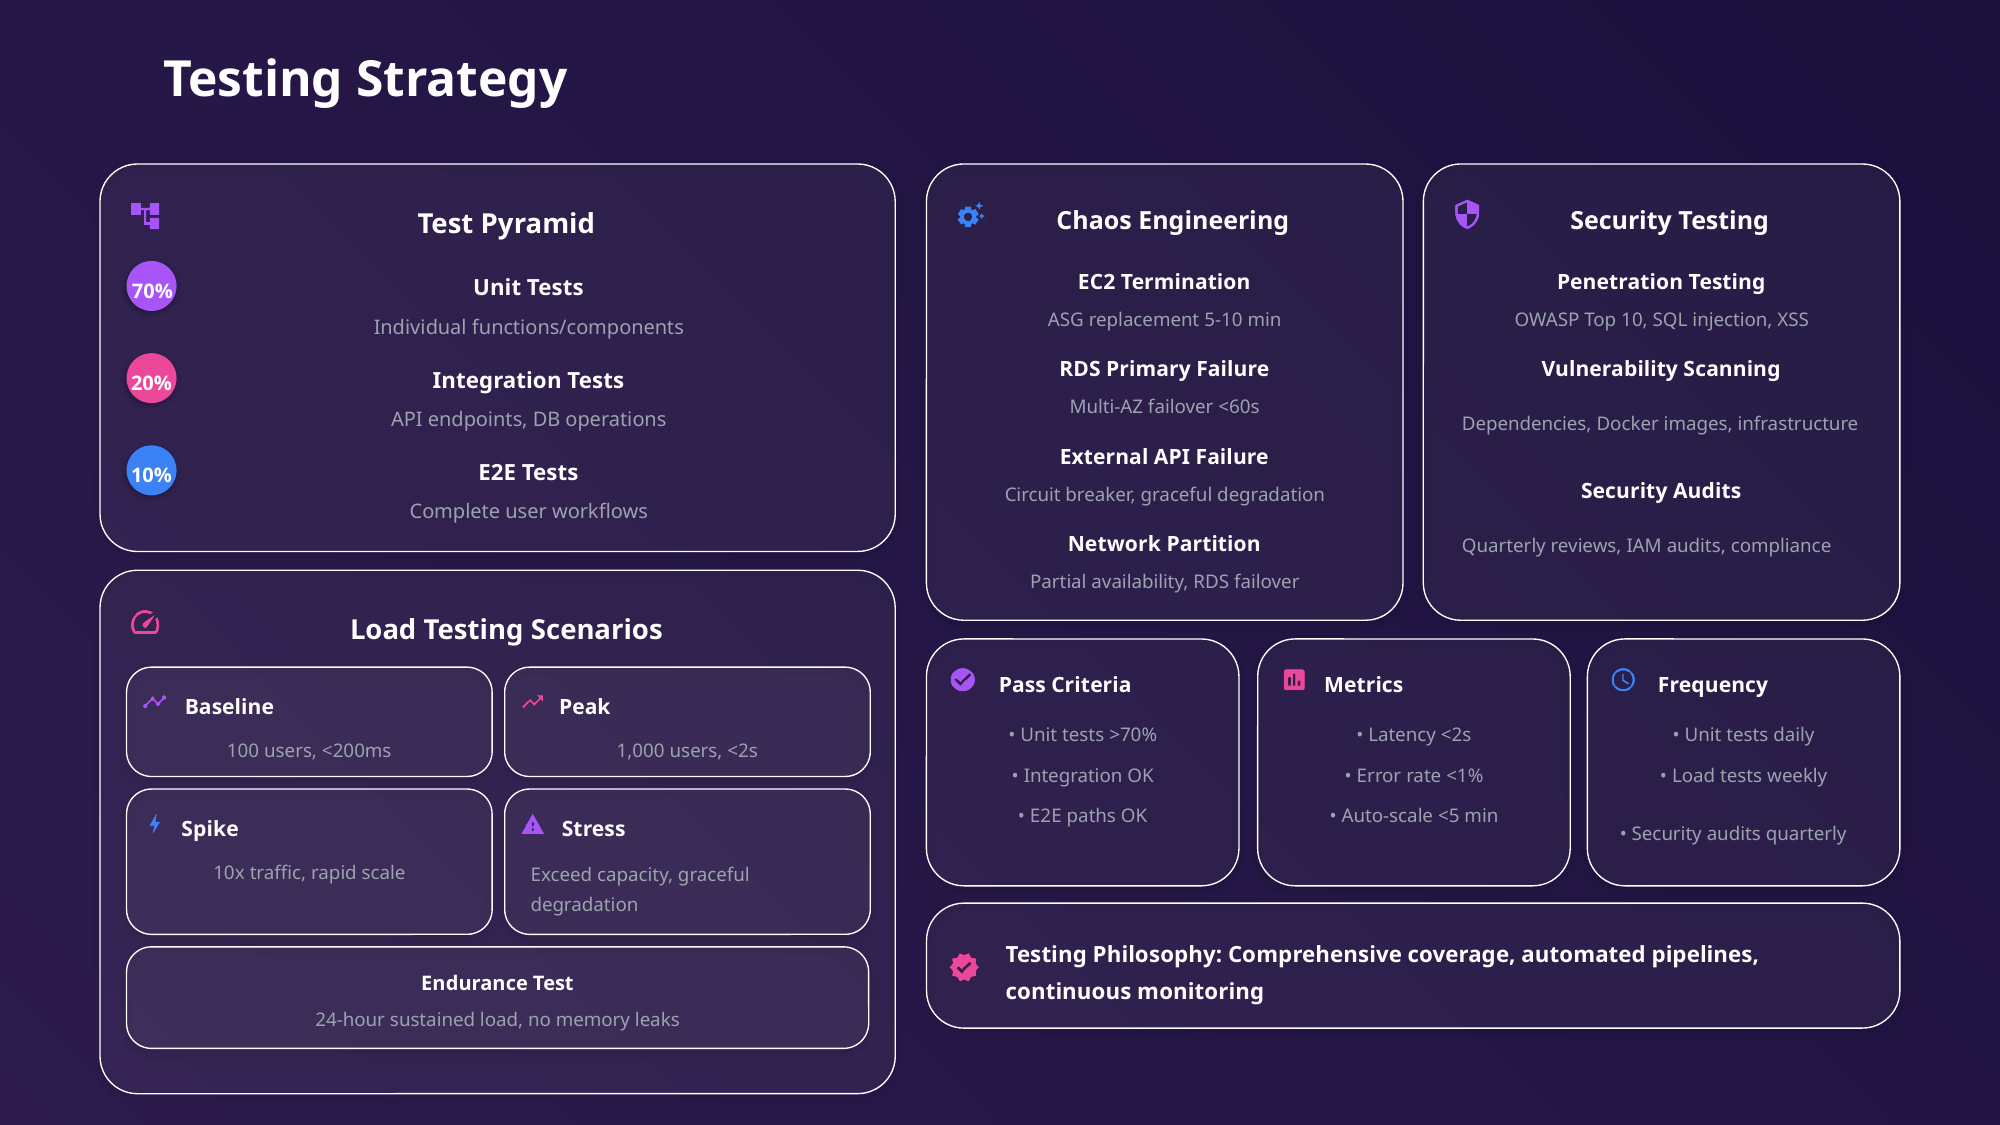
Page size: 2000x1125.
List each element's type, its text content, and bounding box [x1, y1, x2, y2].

picture [518, 811, 547, 836]
picture [1607, 666, 1640, 694]
text_box • Integration OK [999, 747, 1166, 795]
text_box [125, 666, 493, 778]
text_box Individual functions/components [361, 296, 696, 348]
text_box Spike [169, 797, 251, 850]
text_box OWASP Top 10, SQL injection, XSS [1502, 291, 1821, 339]
text_box Partial availability, RDS failover [1018, 553, 1312, 602]
picture [140, 811, 169, 835]
text_box External API Failure [1047, 425, 1282, 466]
text_box EC2 Termination [1066, 250, 1264, 291]
text_box 20% [119, 352, 184, 404]
text_box [1586, 638, 1901, 887]
text_box • Unit tests daily [1660, 706, 1827, 747]
text_box 24-hour sustained load, no memory leaks [303, 991, 692, 1039]
text_box Integration Tests [420, 346, 637, 388]
text_box RDS Primary Failure [1047, 338, 1283, 390]
text_box [925, 902, 1901, 1029]
text_box Frequency [1645, 653, 1781, 706]
text_box Exceed capacity, graceful degradation [518, 846, 857, 924]
text_box • Security audits quarterly [1607, 805, 1880, 853]
text_box Network Partition [1055, 513, 1274, 553]
text_box Multi-AZ failover <60s [1057, 378, 1272, 425]
text_box 10x traffic, rapid scale [201, 844, 418, 892]
picture [1449, 197, 1485, 231]
text_box Peak [547, 675, 623, 728]
picture [1277, 666, 1310, 693]
text_box • Latency <2s [1344, 706, 1484, 747]
text_box Unit Tests [461, 254, 597, 296]
text_box Vulnerability Scanning [1529, 338, 1794, 390]
text_box Complete user workflows [397, 481, 660, 532]
text_box Test Pyramid [380, 185, 615, 248]
text_box E2E Tests [466, 439, 592, 481]
text_box [503, 666, 872, 778]
text_box • Unit tests >70% [996, 706, 1169, 755]
text_box • E2E paths OK [1006, 787, 1160, 836]
text_box [503, 788, 872, 936]
text_box 1,000 users, <2s [604, 722, 771, 770]
text_box Testing Strategy [151, 16, 580, 116]
text_box Pass Criteria [986, 653, 1145, 706]
text_box • Load tests weekly [1648, 747, 1840, 795]
text_box [99, 163, 897, 553]
picture [518, 693, 547, 710]
picture [140, 693, 169, 710]
picture [126, 608, 165, 636]
picture [946, 666, 979, 694]
text_box • Auto-scale <5 min [1317, 787, 1511, 836]
text_box [1422, 163, 1901, 622]
text_box Security Testing [1535, 184, 1789, 244]
text_box Penetration Testing [1545, 250, 1779, 291]
text_box ASG replacement 5-10 min [1036, 291, 1294, 339]
text_box Baseline [172, 675, 287, 728]
text_box [99, 569, 897, 1095]
text_box 100 users, <200ms [214, 722, 404, 770]
text_box [125, 788, 493, 936]
text_box Metrics [1312, 653, 1416, 706]
text_box [925, 163, 1404, 622]
text_box Security Audits [1569, 460, 1755, 512]
text_box Load Testing Scenarios [312, 591, 683, 654]
text_box Testing Philosophy: Comprehensive coverage, automated pipelines, continuous monitoring [993, 921, 1880, 1013]
text_box [125, 946, 870, 1050]
text_box • Error rate <1% [1332, 747, 1496, 787]
text_box Chaos Engineering [1021, 184, 1309, 244]
picture [952, 198, 988, 230]
text_box Quarterly reviews, IAM audits, compliance [1449, 517, 1874, 566]
text_box [925, 638, 1240, 887]
text_box 10% [119, 445, 184, 496]
text_box [1256, 638, 1571, 887]
text_box 70% [119, 260, 185, 312]
picture [126, 200, 165, 231]
text_box API endpoints, DB operations [379, 388, 679, 440]
picture [946, 951, 982, 983]
text_box Stress [549, 797, 638, 846]
text_box Dependencies, Docker images, infrastructure [1449, 395, 1874, 444]
text_box Endurance Test [409, 952, 586, 991]
text_box Circuit breaker, graceful degradation [992, 466, 1337, 514]
